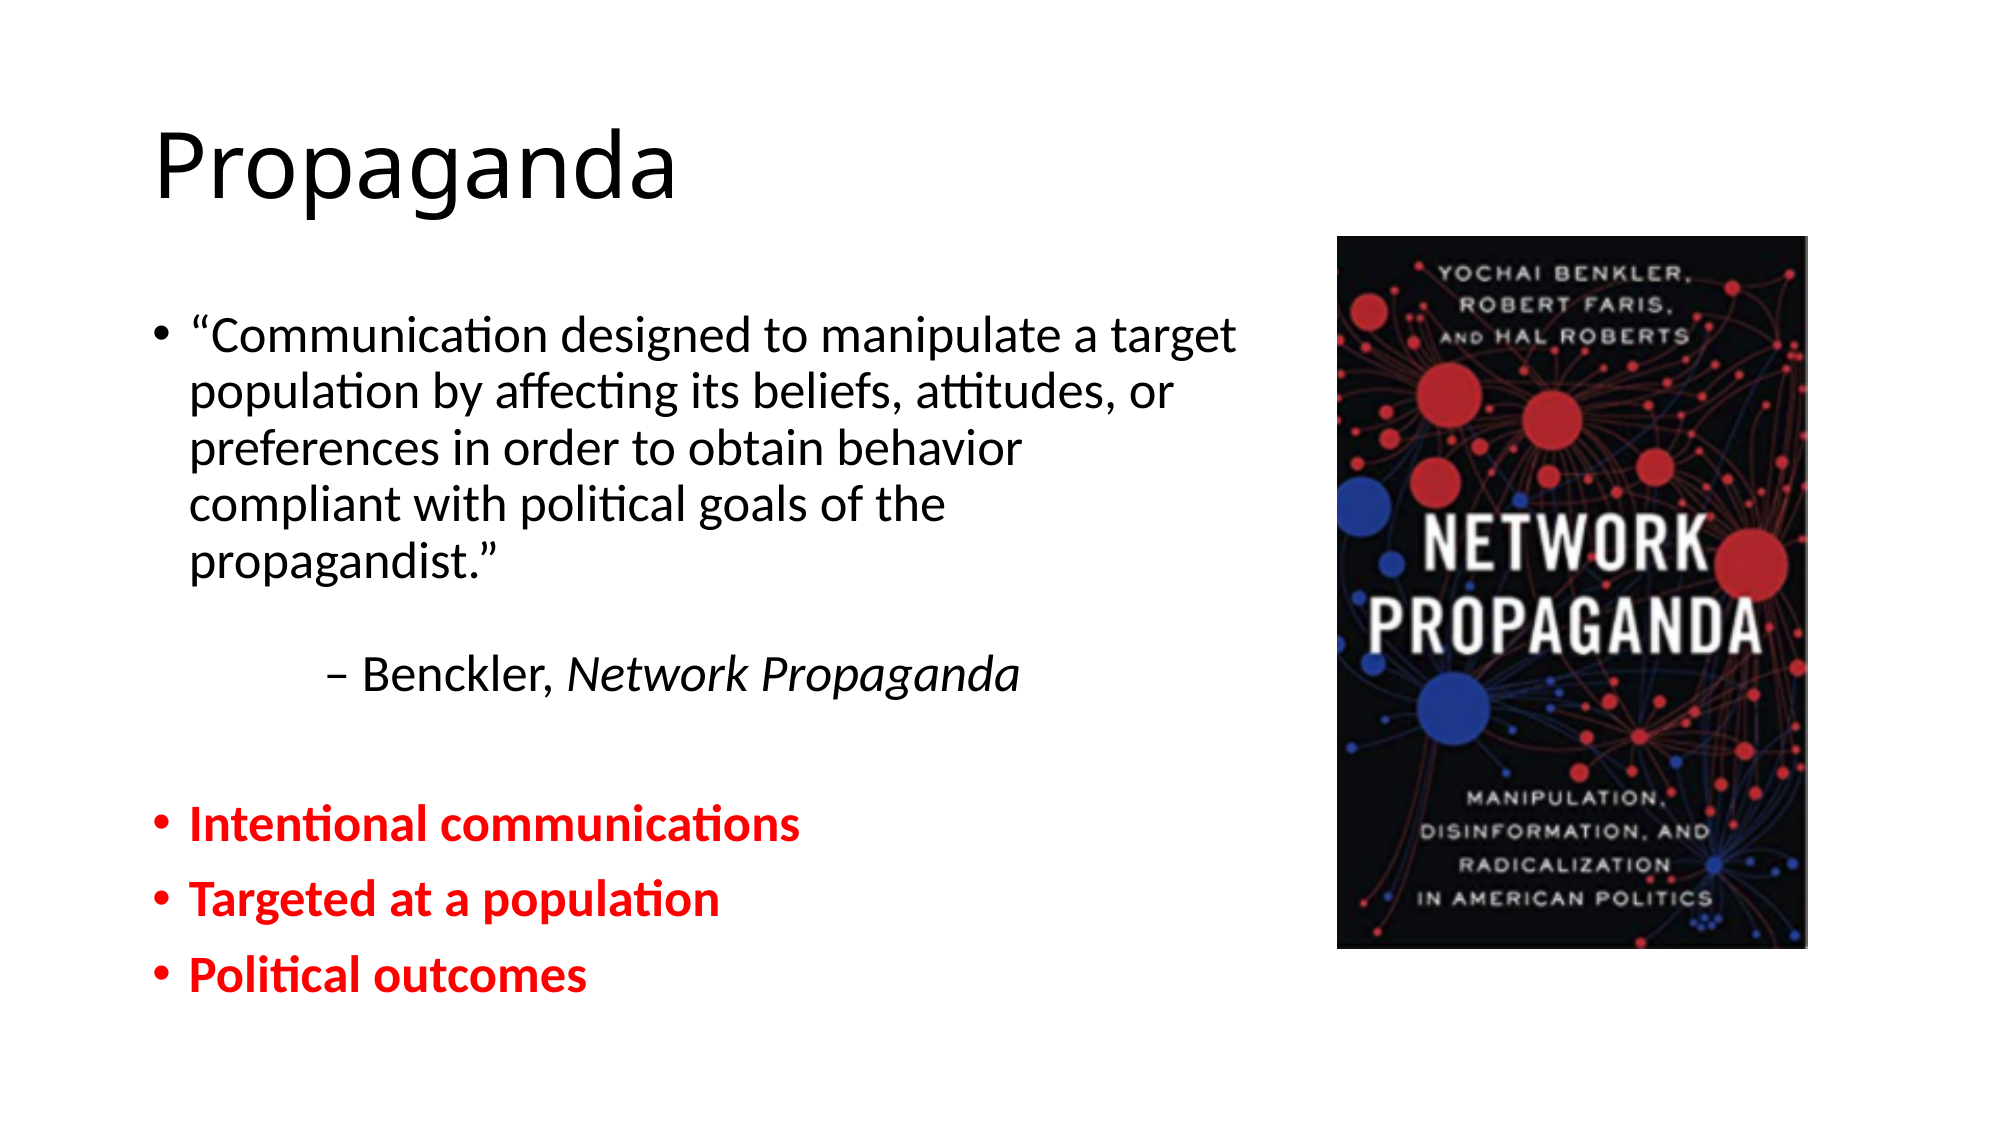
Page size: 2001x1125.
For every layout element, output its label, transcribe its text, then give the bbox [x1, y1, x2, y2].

title Propaganda [137, 59, 1863, 278]
list “Communication designed to manipulate a target population by affecting its beliefs, attitudes, or preferences in order to obtain behavior compliant with political goals of the propagandist.” – Benckler, Network Propaganda Intentional communications Targeted at a population Political outcomes [137, 299, 1262, 1014]
picture [1337, 236, 1808, 949]
